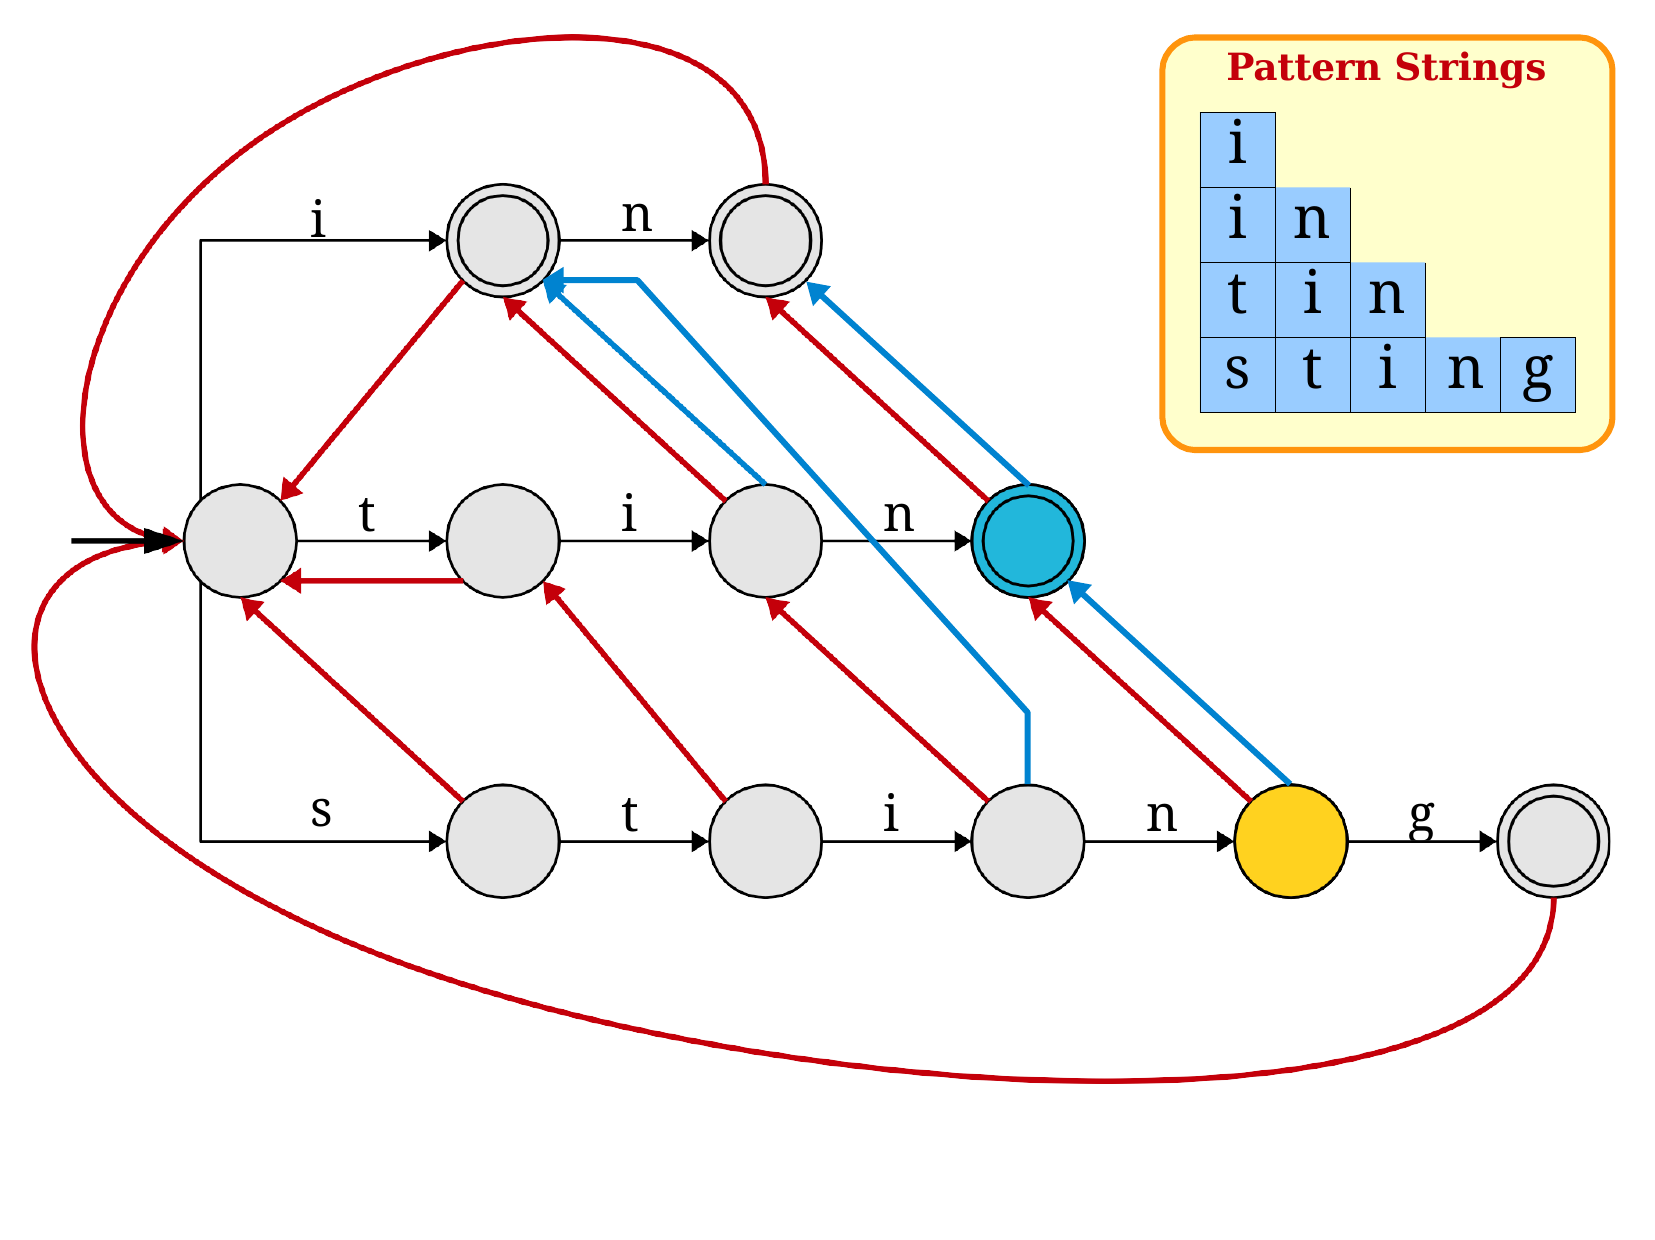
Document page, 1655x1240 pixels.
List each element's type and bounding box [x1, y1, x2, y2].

text_box [31, 34, 1613, 1084]
